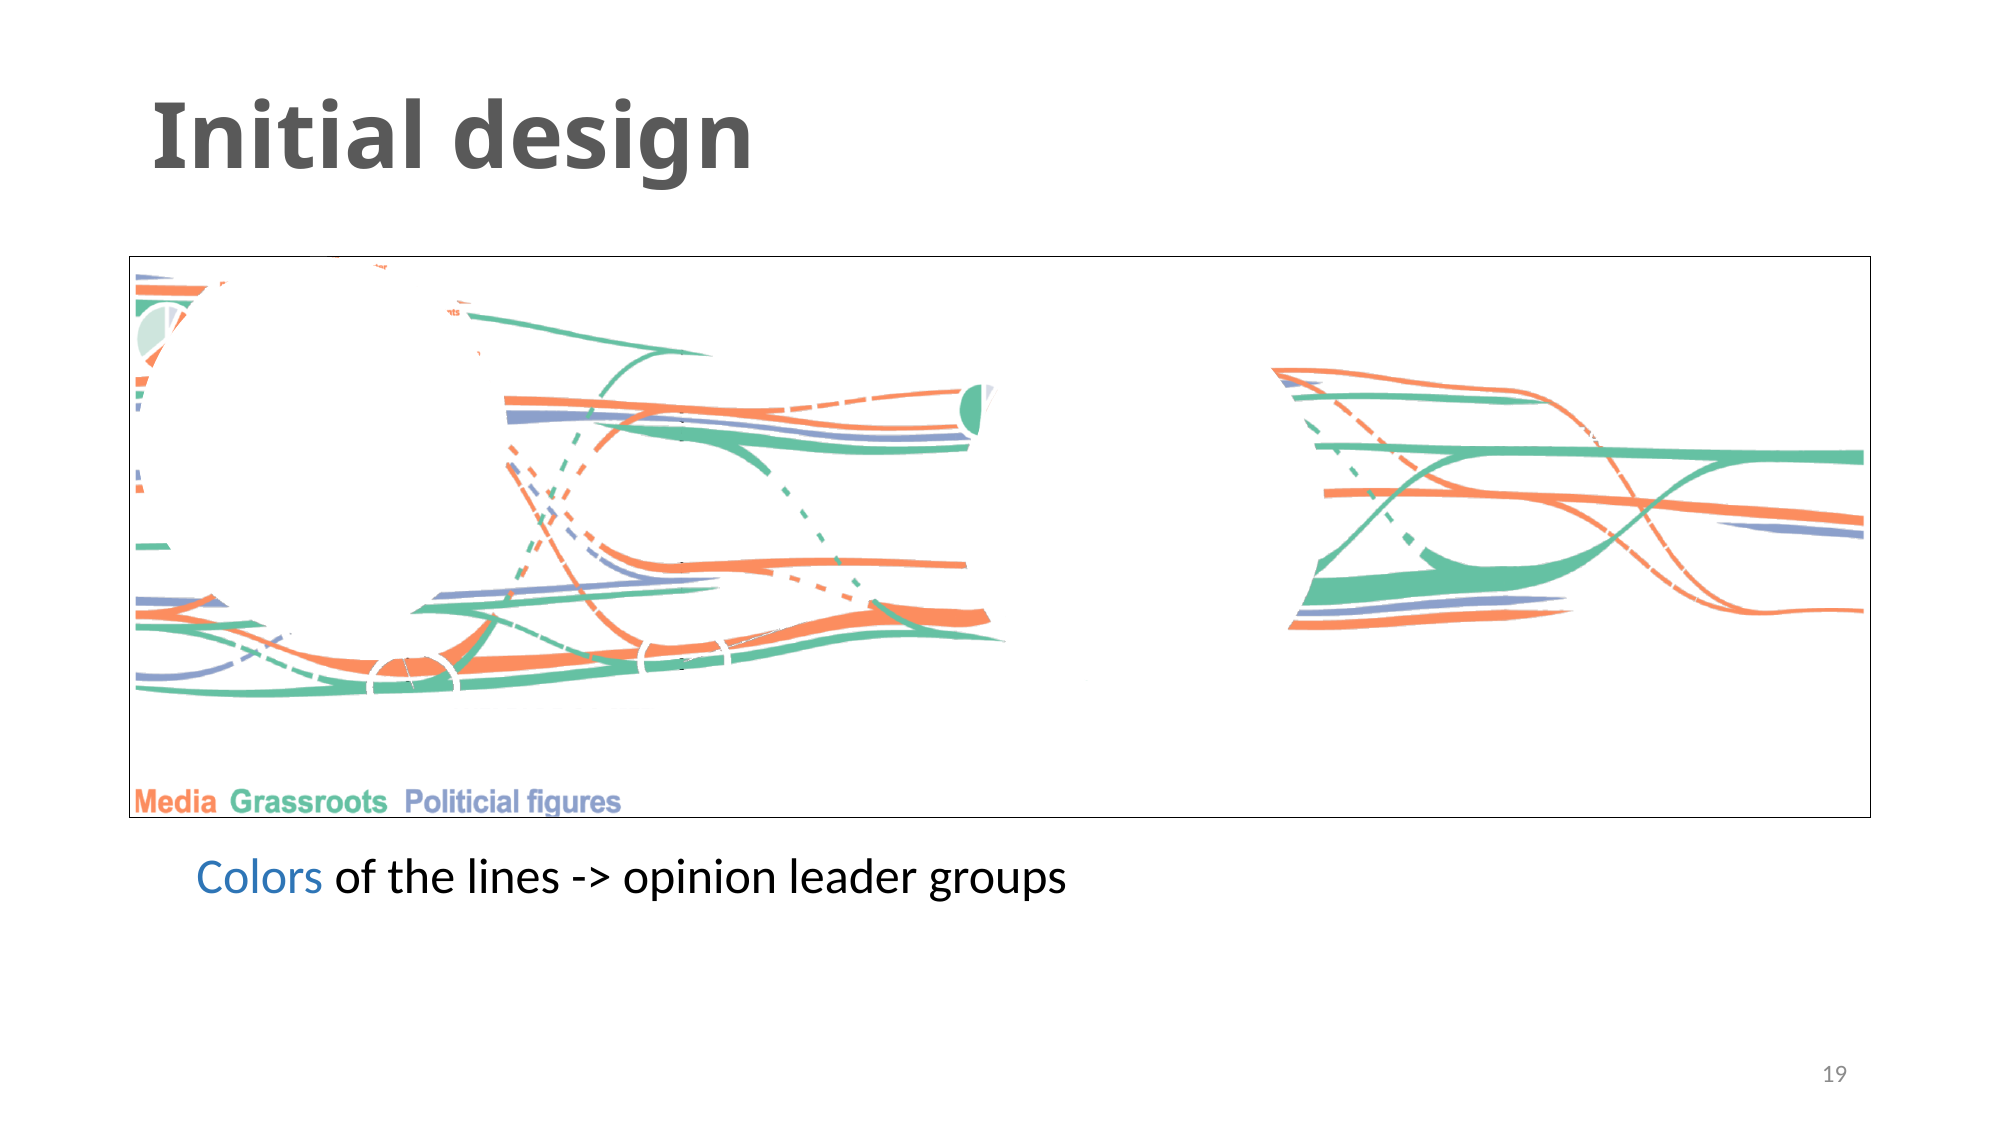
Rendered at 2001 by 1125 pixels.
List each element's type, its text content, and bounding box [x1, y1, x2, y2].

slide_number 19 [1412, 1042, 1863, 1103]
title Initial design [137, 59, 1863, 256]
picture [129, 256, 1871, 818]
text_box Colors of the lines -> opinion leader groups [181, 836, 1514, 911]
